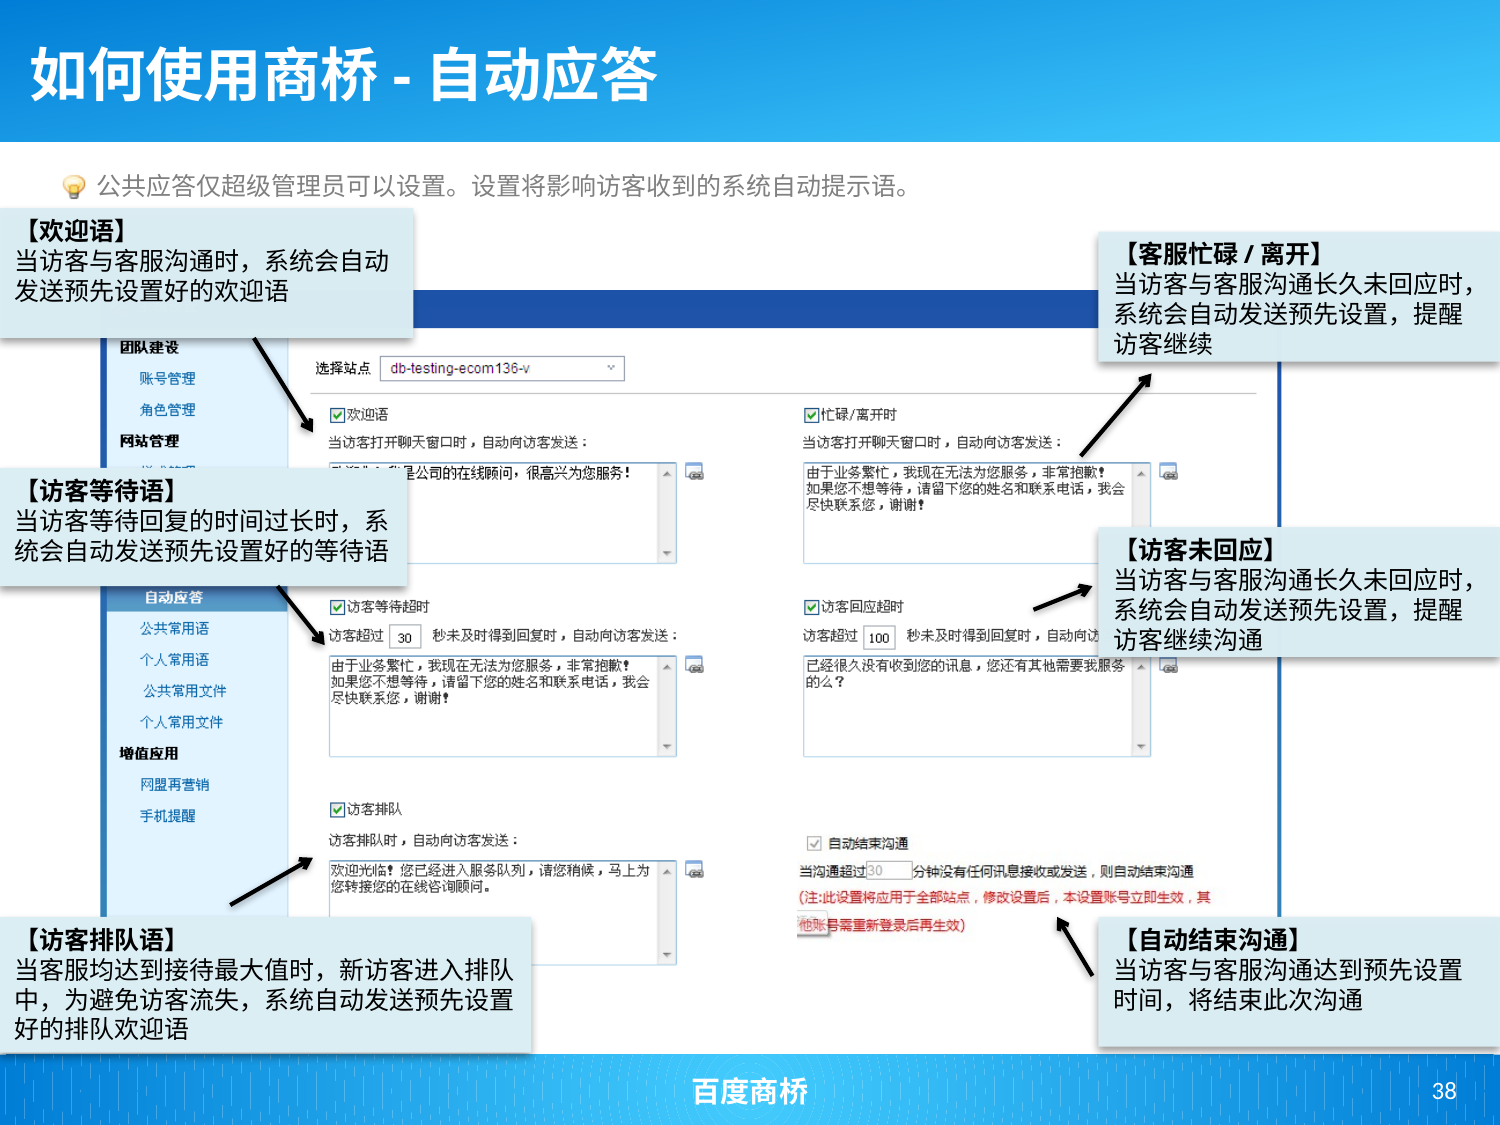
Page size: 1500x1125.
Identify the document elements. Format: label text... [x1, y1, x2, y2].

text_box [1080, 373, 1152, 457]
text_box 公共应答仅超级管理员可以设置。设置将影响访客收到的系统自动提示语。 [81, 162, 950, 208]
title 如何使用商桥-自动应答 [14, 21, 1365, 126]
text_box 【访客排队语】 当客服均达到接待最大值时，新访客进入排队中，为避免访客流失，系统自动发送预先设置好的排队欢迎语 [0, 916, 532, 1053]
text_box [277, 585, 325, 646]
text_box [1056, 916, 1093, 977]
picture [58, 172, 89, 202]
text_box 【客服忙碌/离开】 当访客与客服沟通长久未回应时，系统会自动发送预先设置，提醒访客继续 [1098, 231, 1500, 362]
text_box 【自动结束沟通】 当访客与客服沟通达到预先设置时间，将结束此次沟通 [1098, 916, 1500, 1047]
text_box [253, 337, 314, 433]
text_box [229, 857, 314, 906]
footer 百度商桥 [512, 1067, 988, 1115]
text_box 【欢迎语】 当访客与客服沟通时，系统会自动发送预先设置好的欢迎语 [0, 208, 414, 338]
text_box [1033, 585, 1093, 610]
picture [100, 290, 1282, 1013]
text_box 【访客等待语】 当访客等待回复的时间过长时，系统会自动发送预先设置好的等待语 [0, 467, 94, 587]
text_box 【访客未回应】 当访客与客服沟通长久未回应时，系统会自动发送预先设置，提醒访客继续沟通 [1285, 527, 1500, 657]
text_box 38 [1121, 1059, 1472, 1120]
